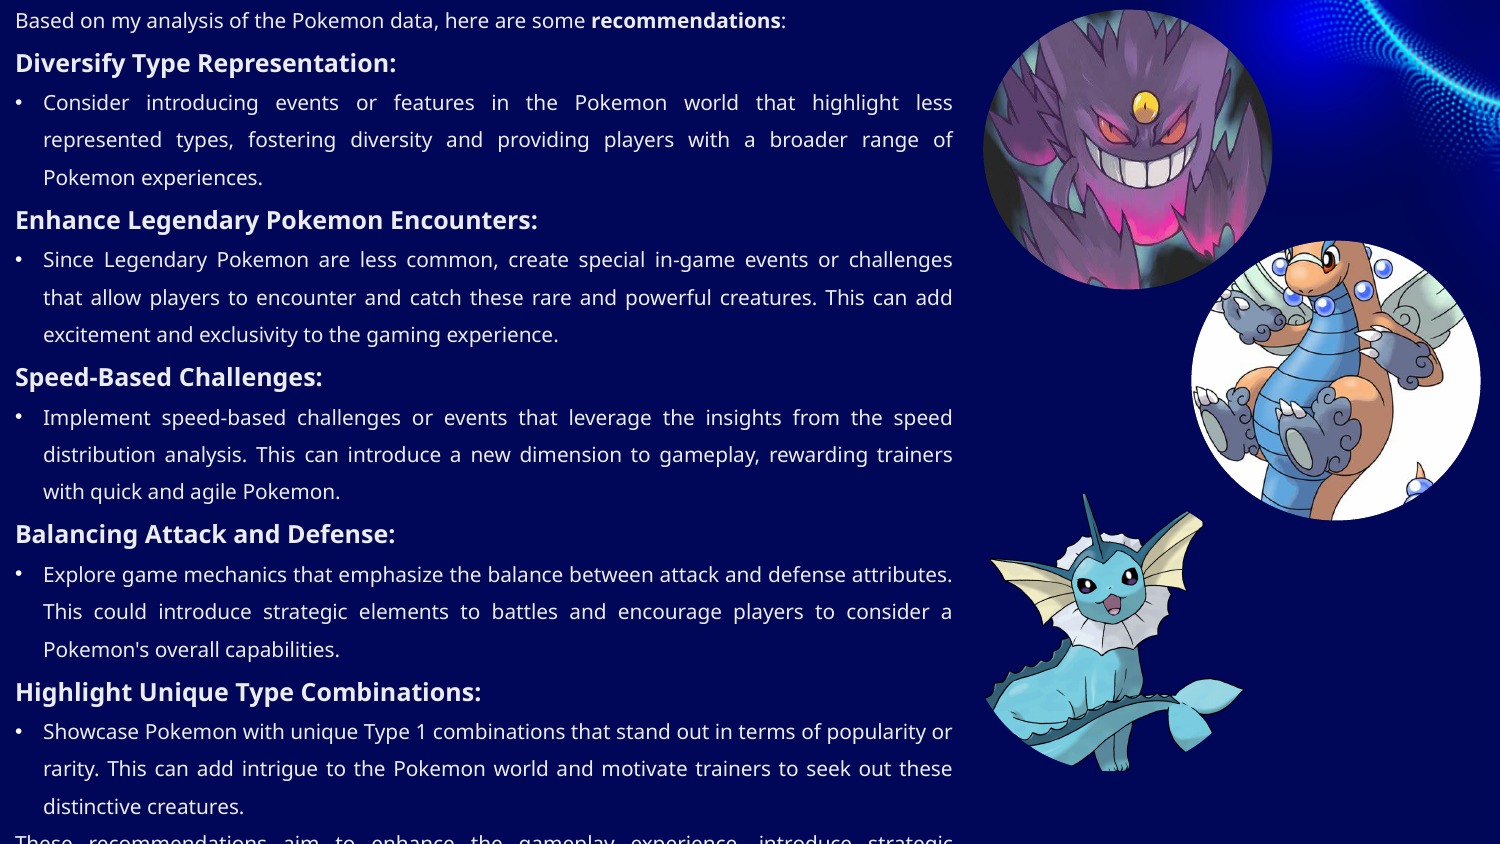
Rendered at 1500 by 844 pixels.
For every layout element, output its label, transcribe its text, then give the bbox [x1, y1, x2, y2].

picture [967, 0, 1500, 772]
text_box Based on my analysis of the Pokemon data, here are some recommendations: Diversify Type Representation: Consider introducing events or features in the Pokemon world that highlight less represented types, fostering diversity and providing players with a broader range of Pokemon experiences. Enhance Legendary Pokemon Encounters: Since Legendary Pokemon are less common, create special in-game events or challenges that allow players to encounter and catch these rare and powerful creatures. This can add excitement and exclusivity to the gaming experience. Speed-Based Challenges: Implement speed-based challenges or events that leverage the insights from the speed distribution analysis. This can introduce a new dimension to gameplay, rewarding trainers with quick and agile Pokemon. Balancing Attack and Defense: Explore game mechanics that emphasize the balance between attack and defense attributes. This could introduce strategic elements to battles and encourage players to consider a Pokemon's overall capabilities. Highlight Unique Type Combinations: Showcase Pokemon with unique Type 1 combinations that stand out in terms of popularity or rarity. This can add intrigue to the Pokemon world and motivate trainers to seek out these distinctive creatures. These recommendations aim to enhance the gameplay experience, introduce strategic elements, and celebrate the diverse world of Pokemon. Implementing these suggestions could contribute to a more engaging and dynamic Pokemon universe for players. [0, 0, 968, 813]
